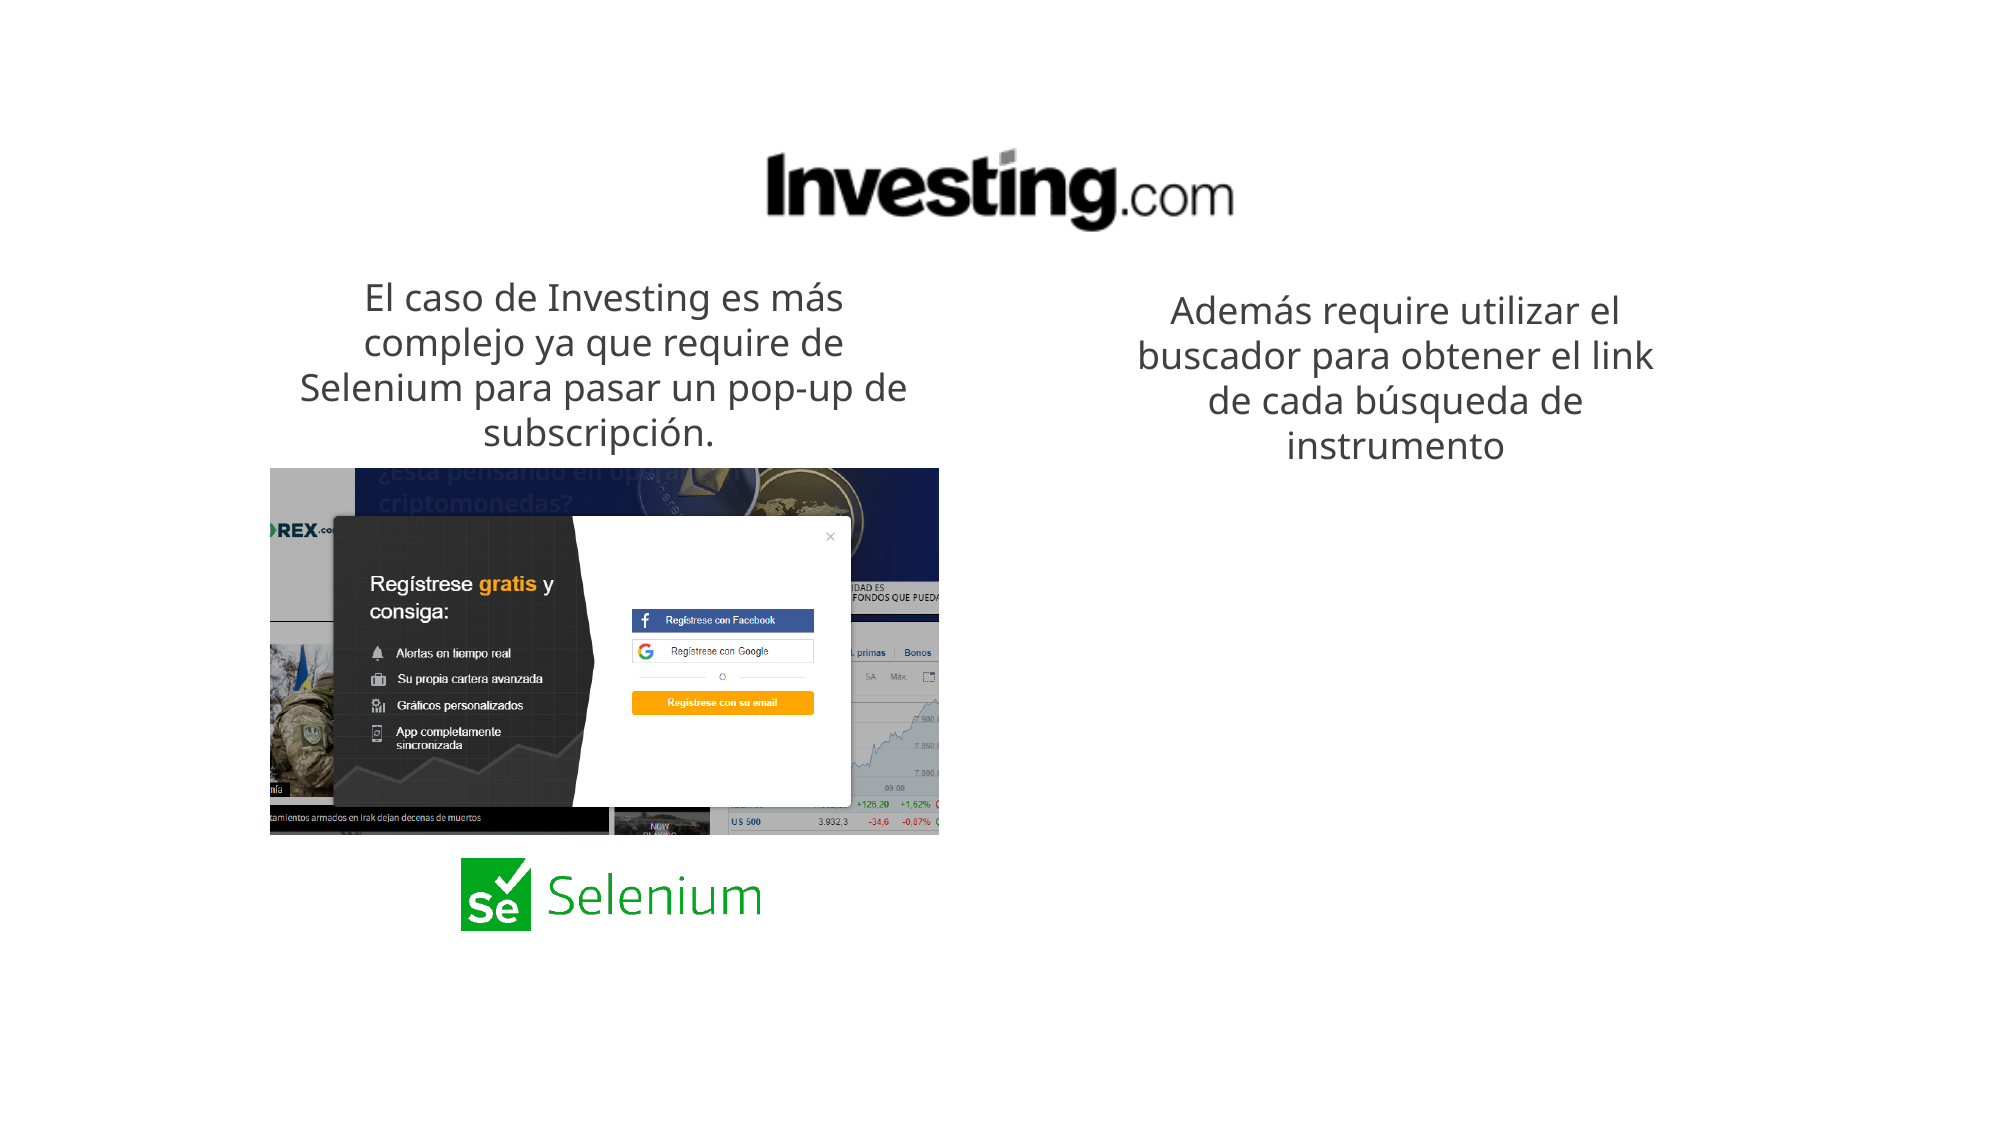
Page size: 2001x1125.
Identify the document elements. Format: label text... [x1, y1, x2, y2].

text_box El caso de Investing es más complejo ya que require de Selenium para pasar un pop-up de subscripción. [270, 266, 939, 468]
picture [461, 858, 760, 932]
picture [759, 0, 1241, 432]
picture [270, 468, 939, 836]
text_box Además require utilizar el buscador para obtener el link de cada búsqueda de instrumento [1097, 279, 1695, 475]
